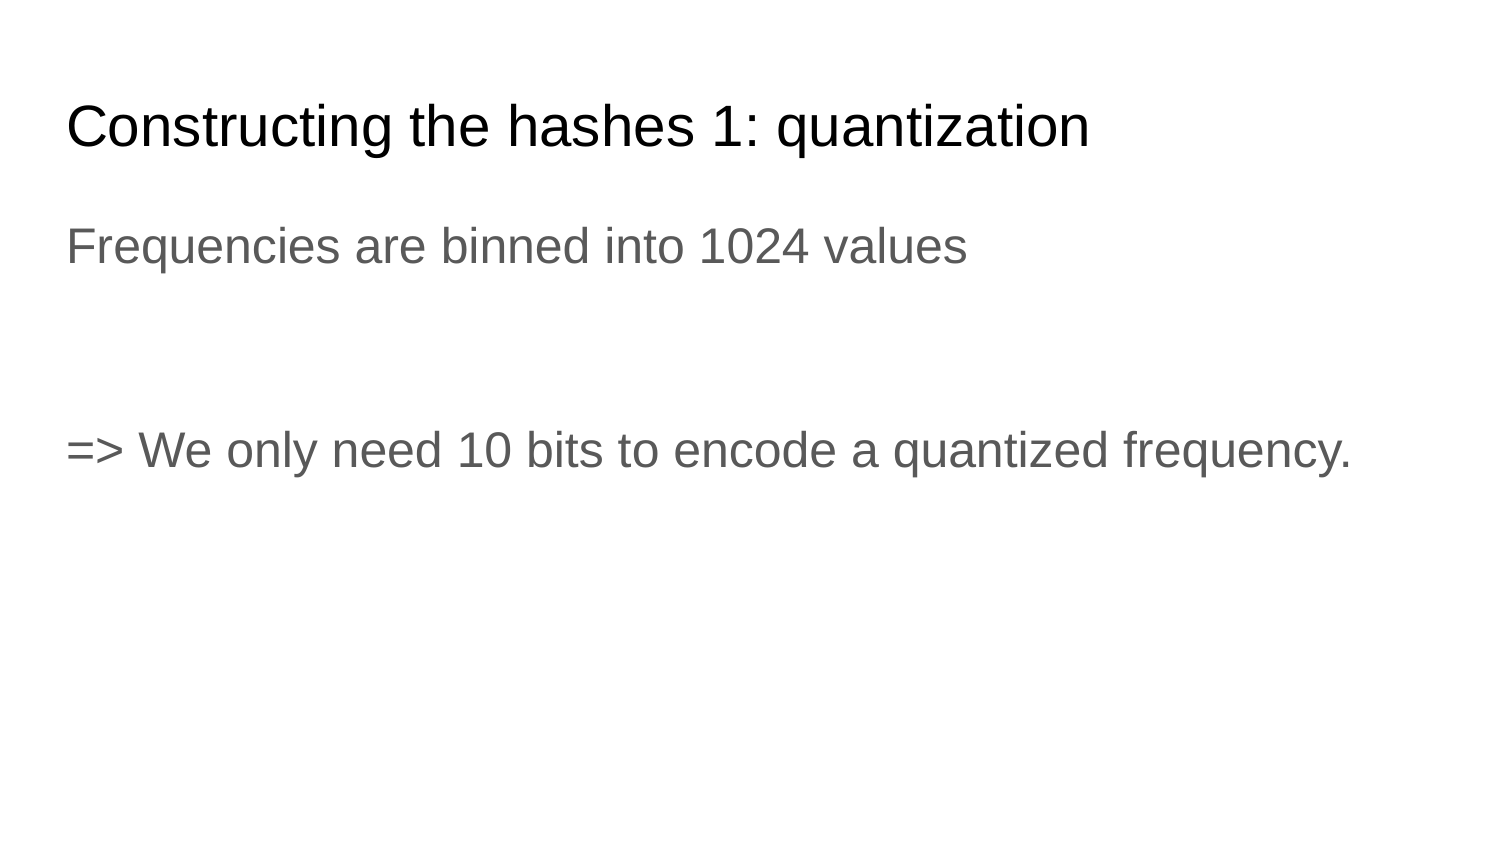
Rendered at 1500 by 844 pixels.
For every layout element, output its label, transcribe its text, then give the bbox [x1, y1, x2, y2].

list Frequencies are binned into 1024 values => We only need 10 bits to encode a quantized frequency. [51, 189, 1449, 750]
title Constructing the hashes 1: quantization [51, 72, 1449, 167]
